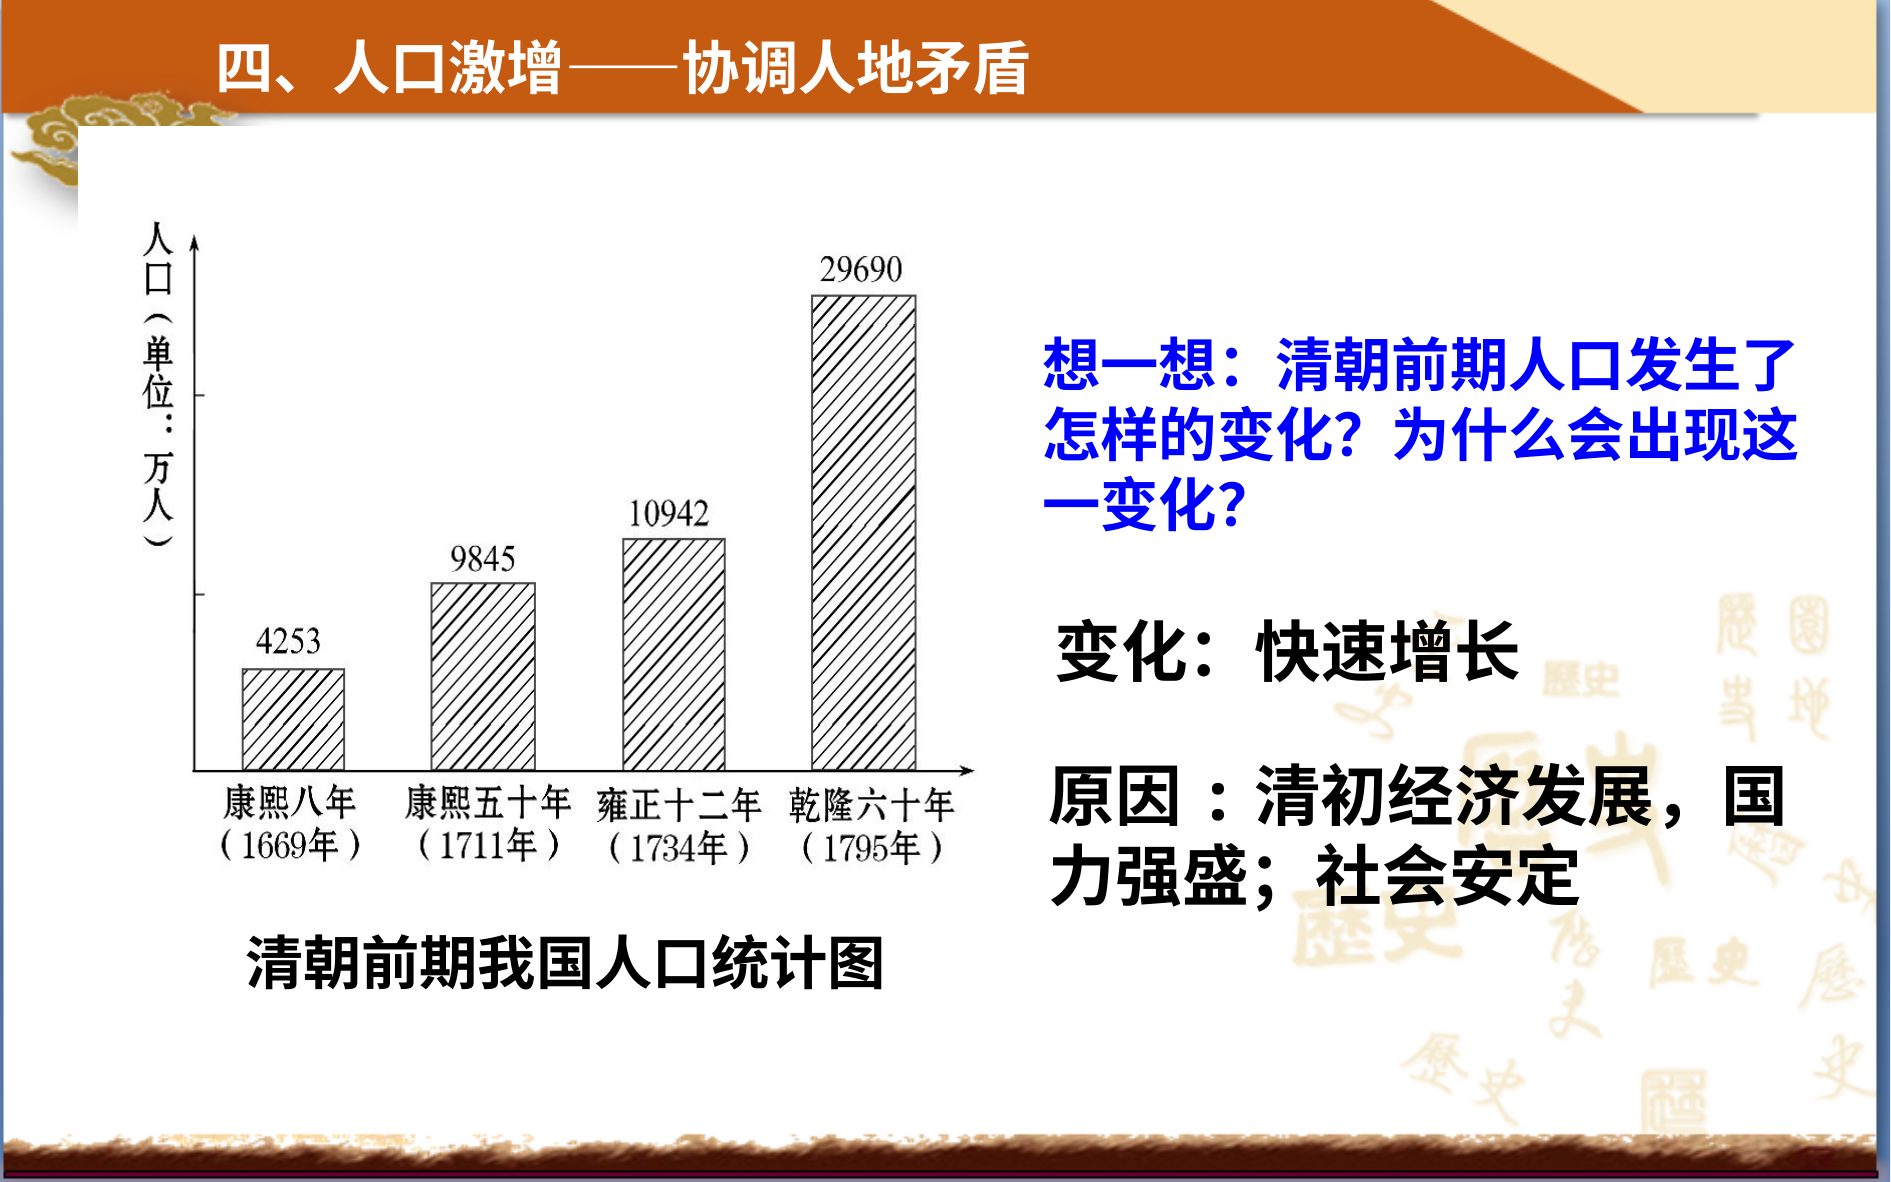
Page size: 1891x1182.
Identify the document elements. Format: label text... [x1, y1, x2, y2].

text_box 变化：快速增长 [1039, 602, 1685, 697]
text_box 四、人口激增——协调人地矛盾 [200, 23, 1453, 109]
text_box 原因:清初经济发展，国力强盛；社会安定 [1034, 746, 1867, 1002]
text_box 清朝前期我国人口统计图 [230, 933, 969, 1004]
picture [0, 0, 1891, 1182]
text_box 想一想：清朝前期人口发生了怎样的变化？为什么会出现这一变化？ [1034, 321, 1867, 546]
